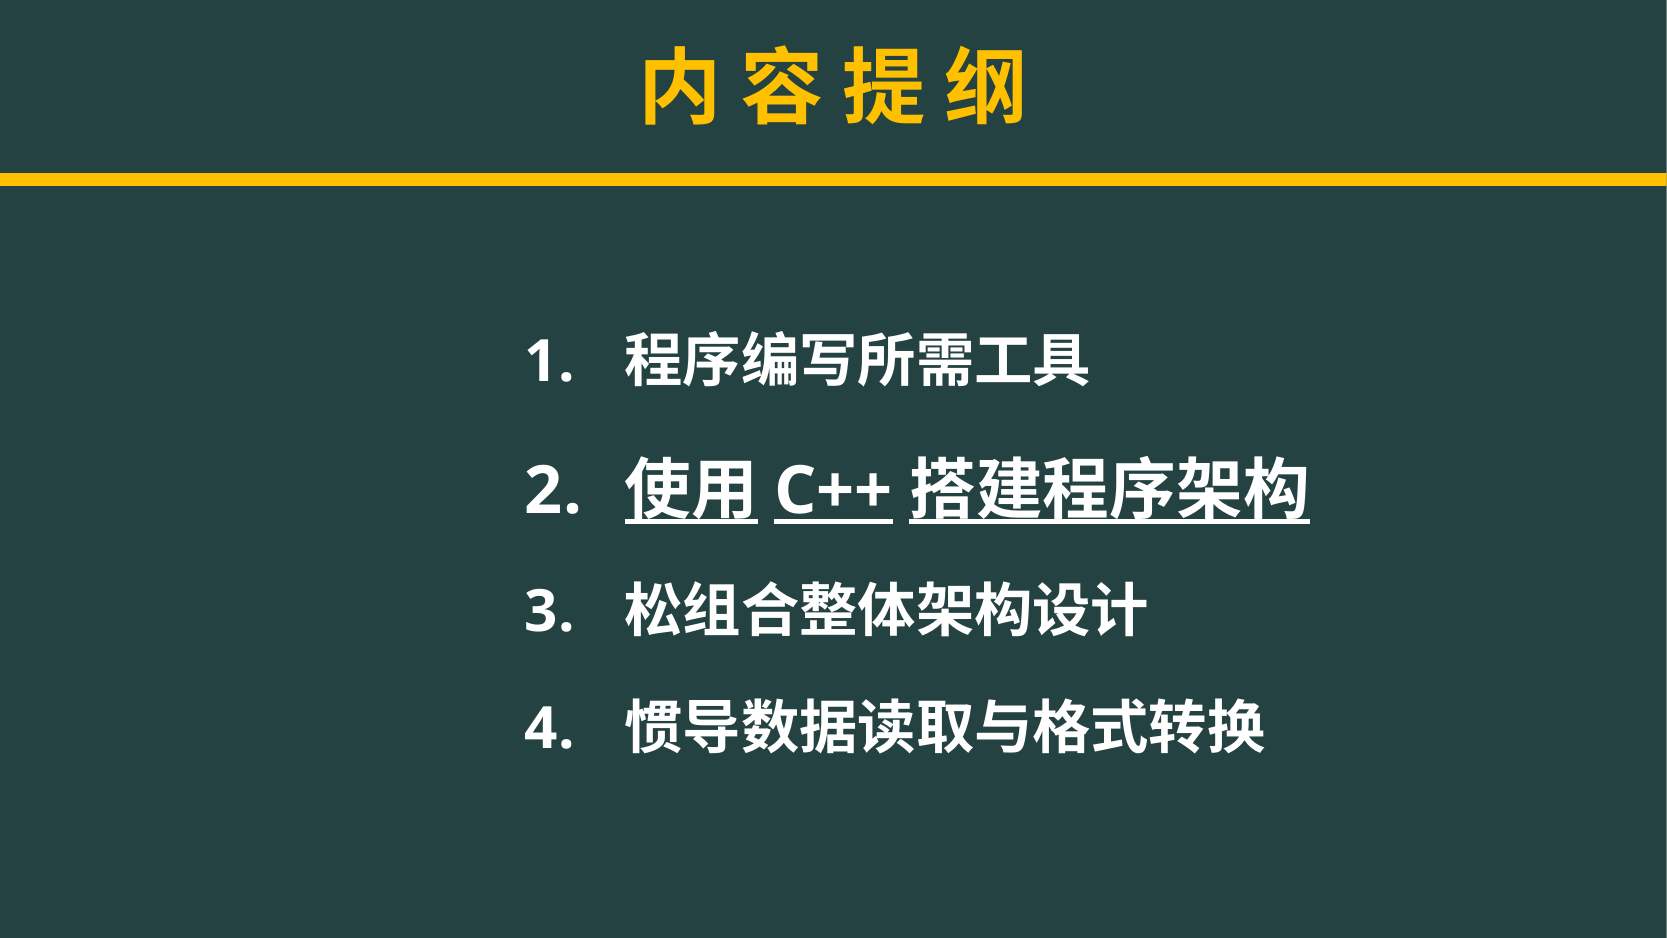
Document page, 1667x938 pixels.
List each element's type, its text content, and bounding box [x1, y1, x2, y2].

list 程序编写所需工具 使用C++搭建程序架构 松组合整体架构设计 惯导数据读取与格式转换 [509, 281, 1437, 842]
